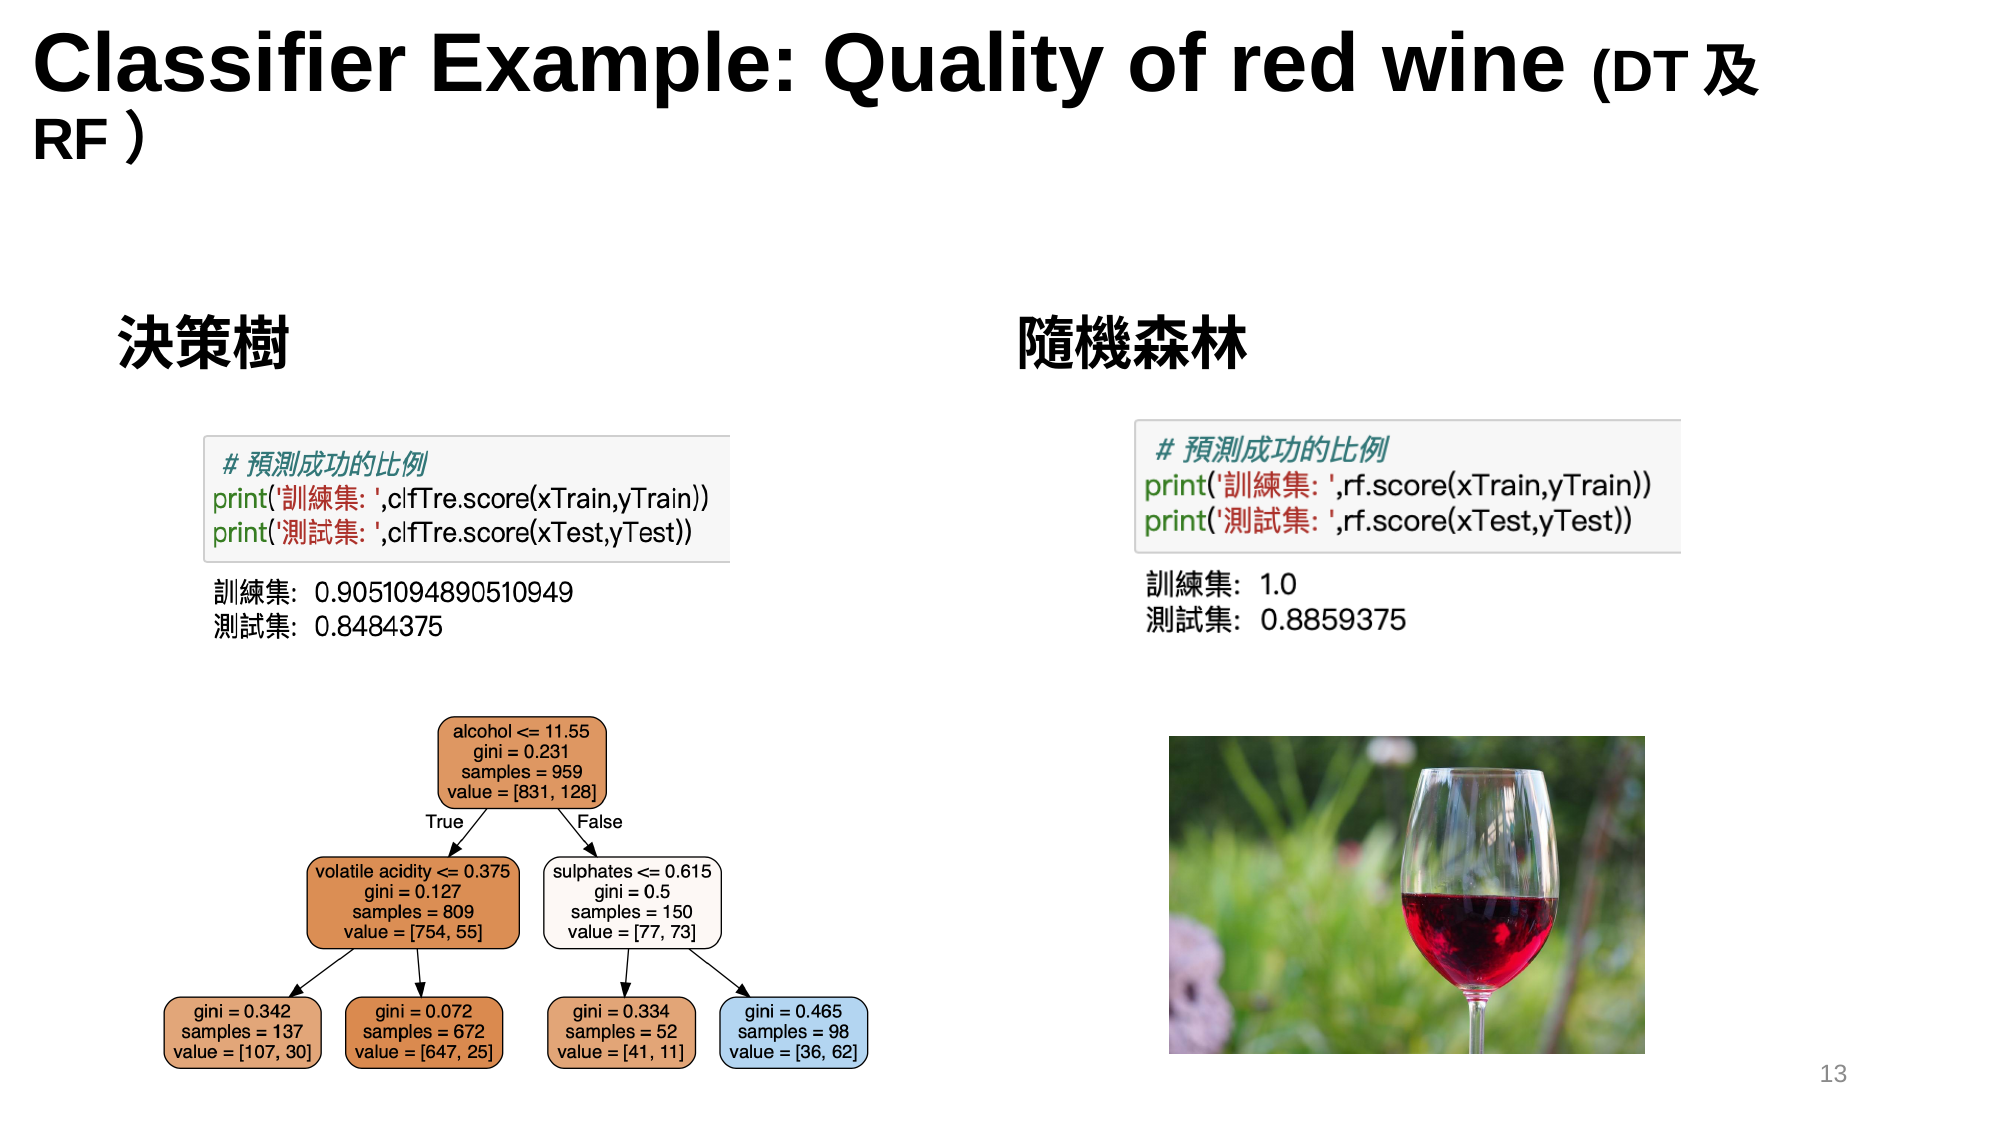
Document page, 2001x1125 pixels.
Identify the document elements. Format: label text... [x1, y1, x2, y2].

text_box 隨機森林 [1001, 298, 1265, 384]
picture [155, 708, 891, 1082]
slide_number 13 [1412, 1042, 1863, 1103]
picture [203, 429, 730, 680]
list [1169, 736, 1645, 1054]
title Classifier Example: Quality of red wine (DT及RF） [17, 0, 1914, 205]
picture [1132, 416, 1681, 659]
text_box 決策樹 [101, 298, 307, 384]
